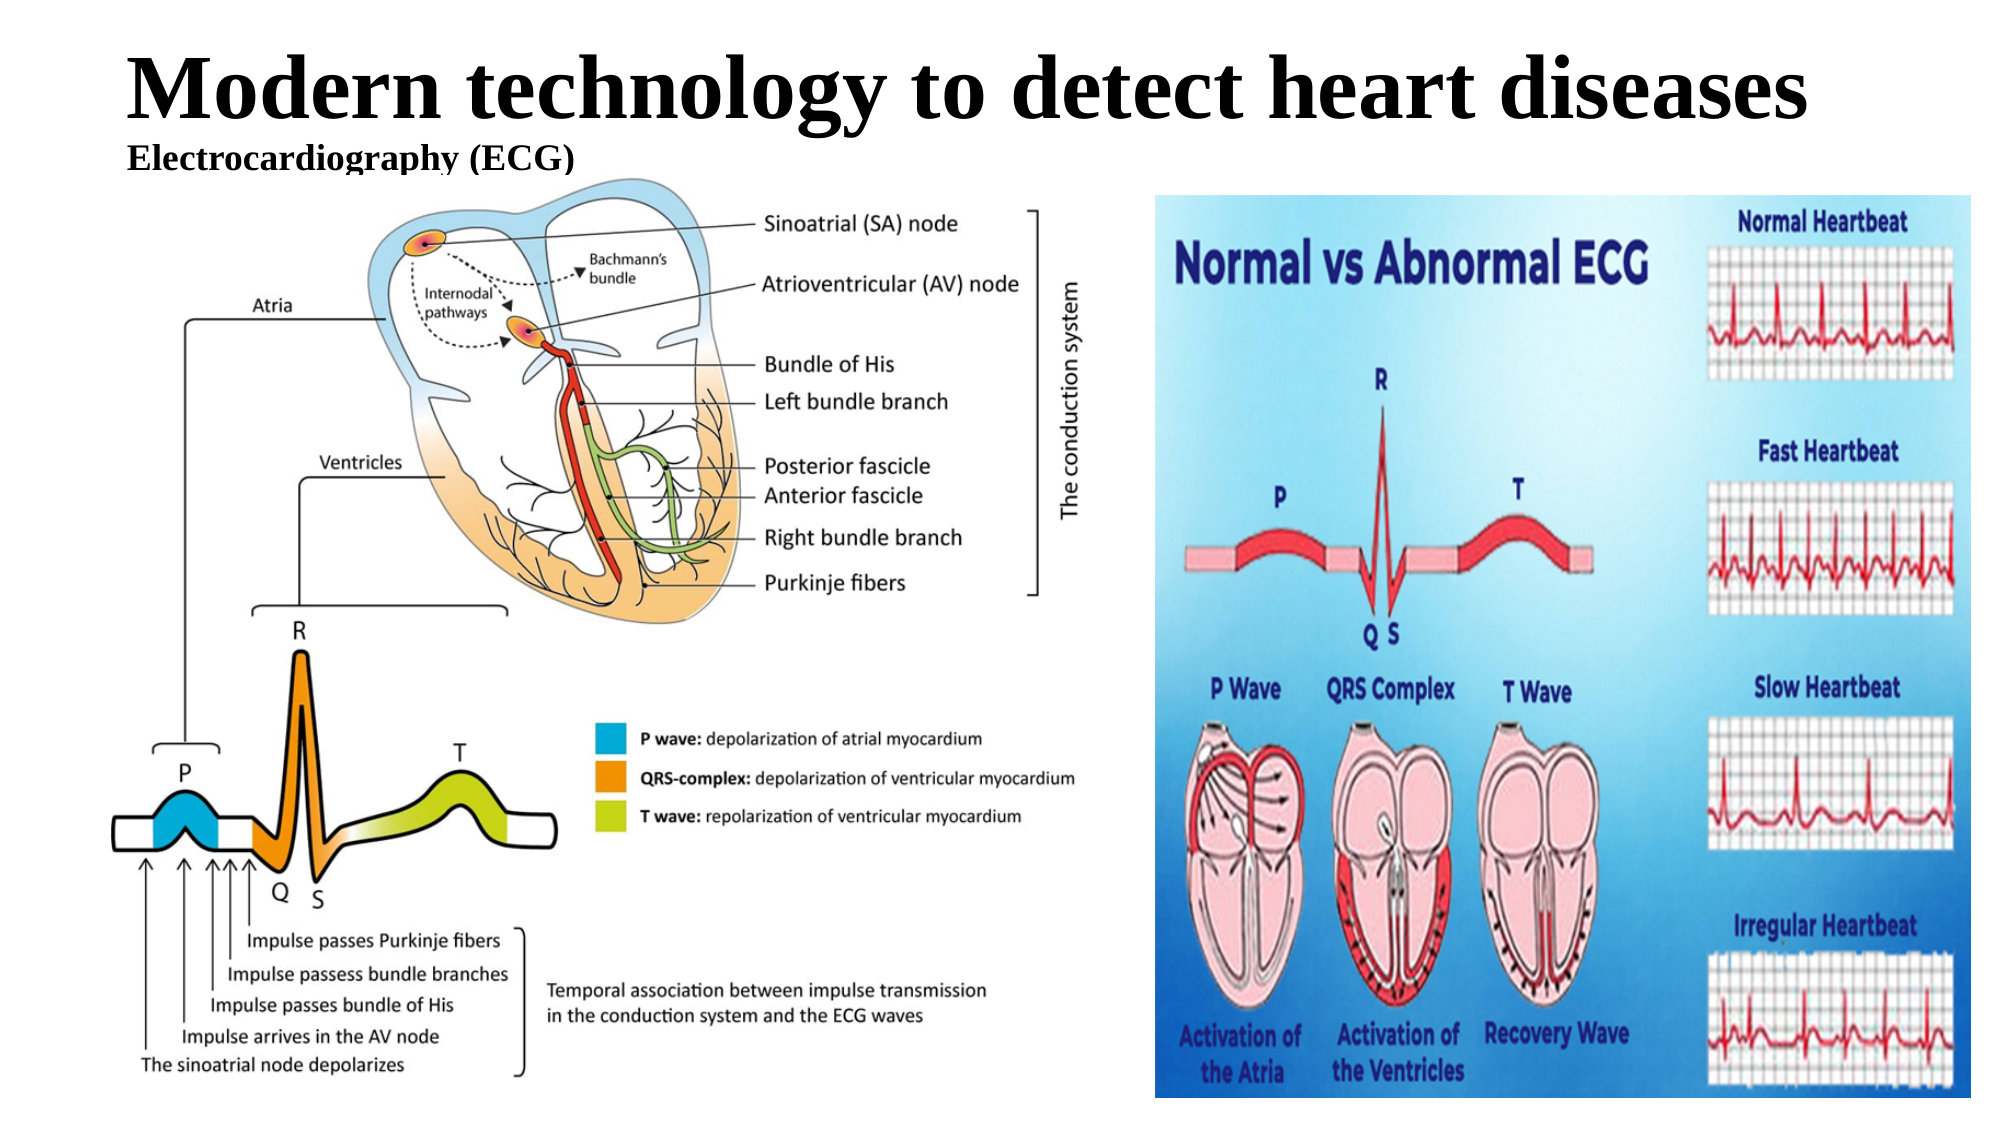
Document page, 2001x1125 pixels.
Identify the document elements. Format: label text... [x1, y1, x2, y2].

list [111, 175, 1085, 1079]
title Modern technology to detect heart diseases Electrocardiography (ECG) [111, 0, 1837, 218]
picture [1155, 195, 1971, 1098]
